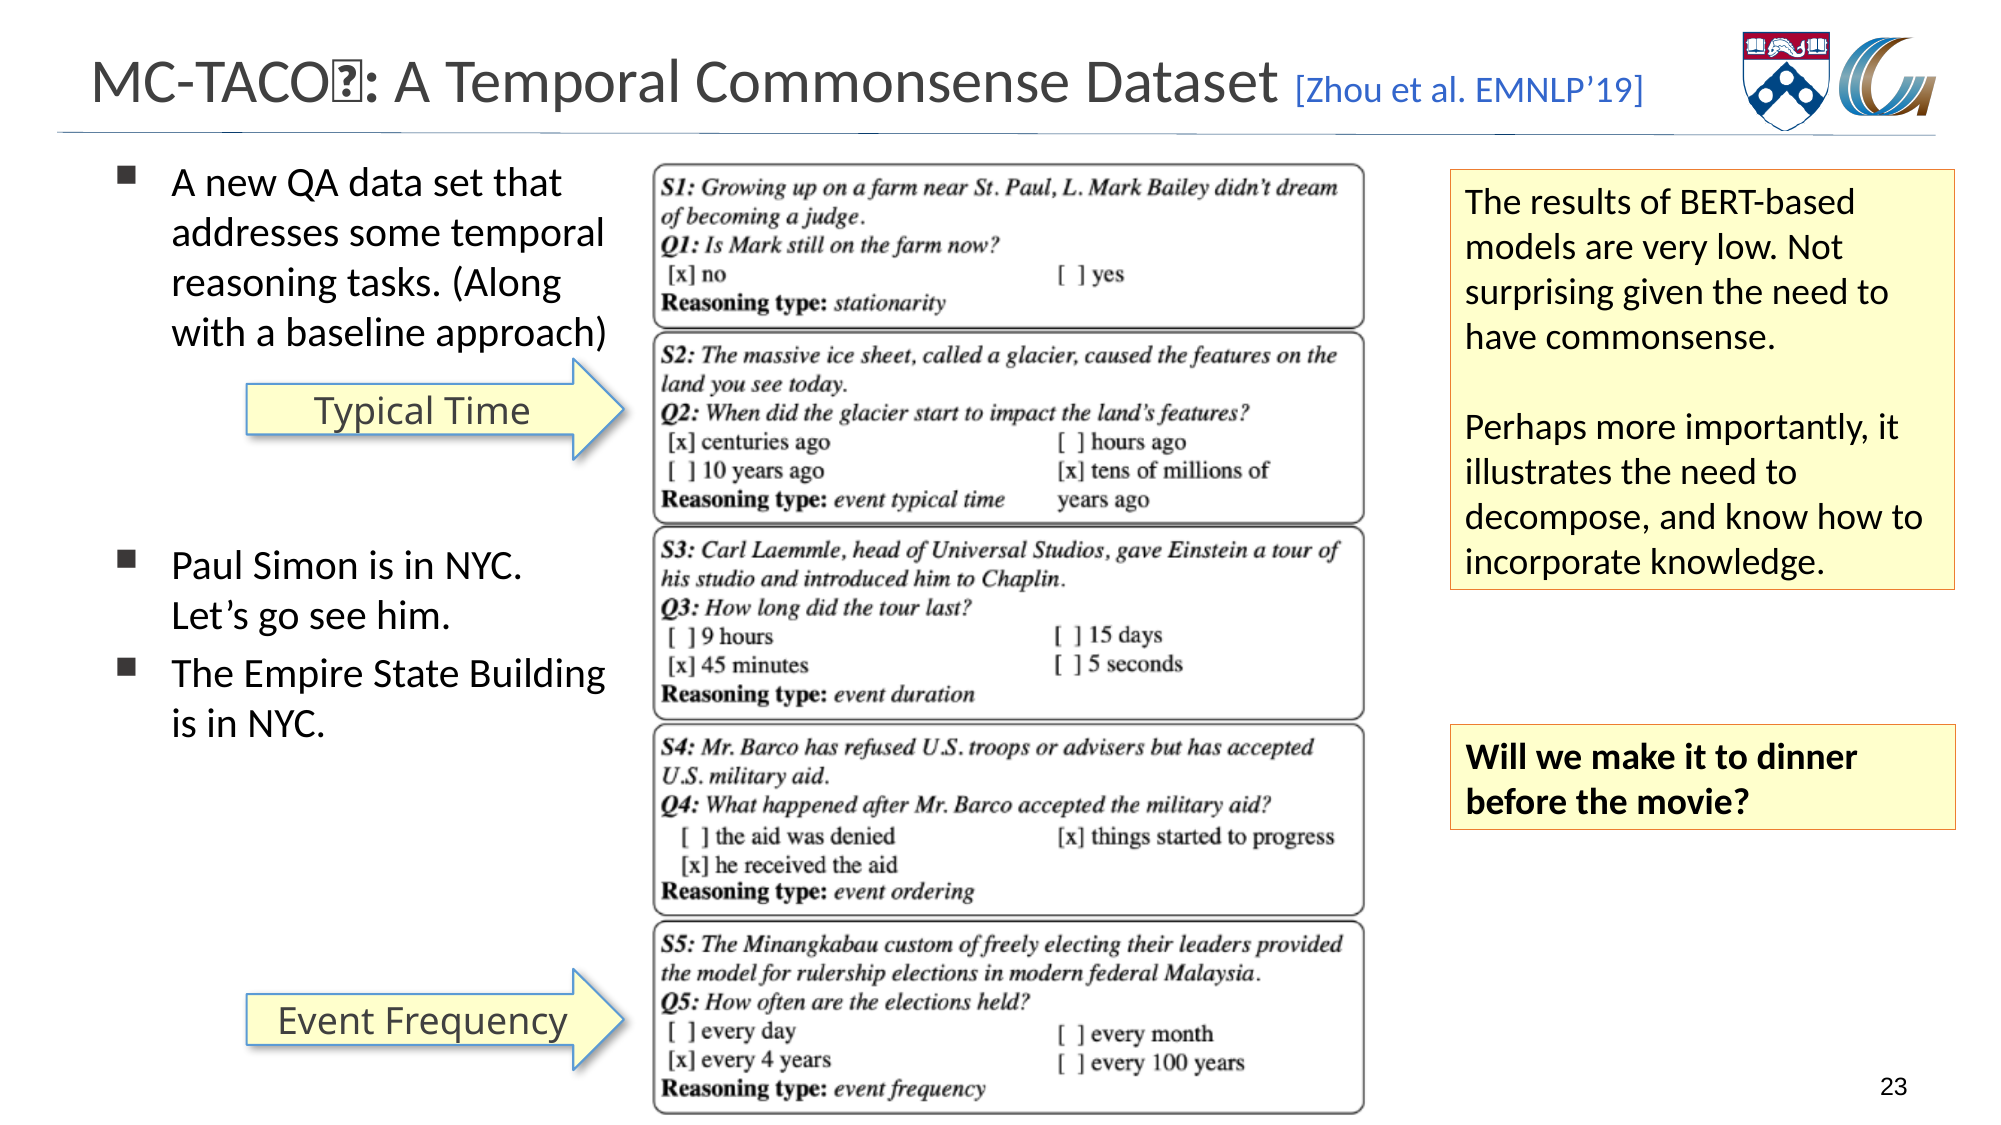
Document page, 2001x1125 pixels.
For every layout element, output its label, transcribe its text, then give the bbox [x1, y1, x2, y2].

slide_number 23 [1852, 1070, 1936, 1108]
text_box Typical Time [244, 356, 627, 462]
list A new QA data set that addresses some temporal reasoning tasks. (Along with a baseline approach) Paul Simon is in NYC. Let’s go see him. The Empire State Building is in NYC. [99, 146, 624, 883]
text_box Event Frequency [244, 966, 627, 1073]
picture [1832, 21, 1943, 132]
picture [632, 141, 1387, 1125]
text_box Will we make it to dinner before the movie? [1450, 724, 1956, 830]
text_box The results of BERT-based models are very low. Not surprising given the need to have commonsense. Perhaps more importantly, it illustrates the need to decompose, and know how to incorporate knowledge. [1450, 169, 1955, 590]
title MC-TACO🌮: A Temporal Commonsense Dataset [Zhou et al. EMNLP’19] [75, 33, 1769, 122]
